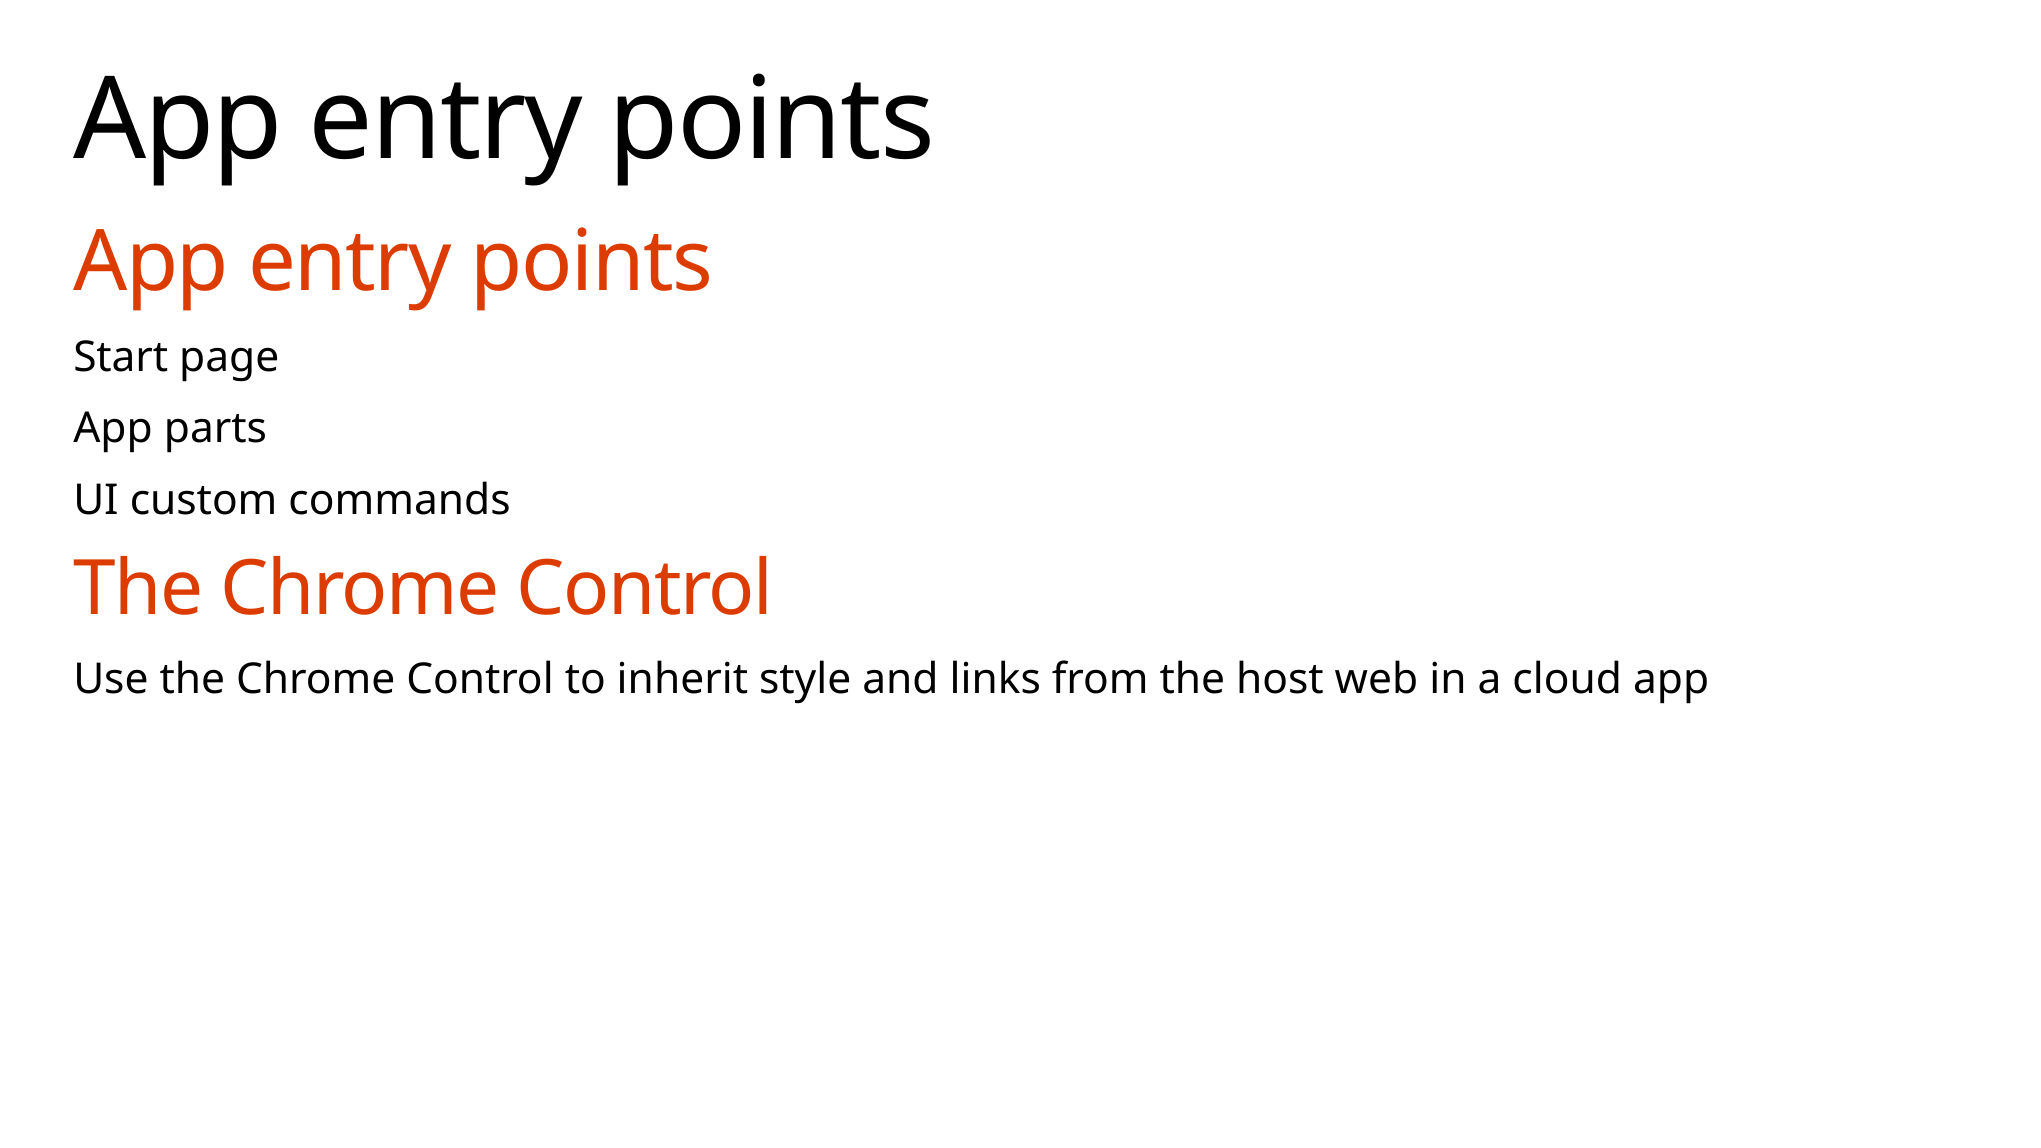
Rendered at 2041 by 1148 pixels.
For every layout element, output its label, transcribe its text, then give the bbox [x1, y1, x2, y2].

list App entry points Start page App parts UI custom commands The Chrome Control Use the Chrome Control to inherit style and links from the host web in a cloud app [42, 192, 1992, 1093]
title App entry points [49, 44, 1916, 170]
